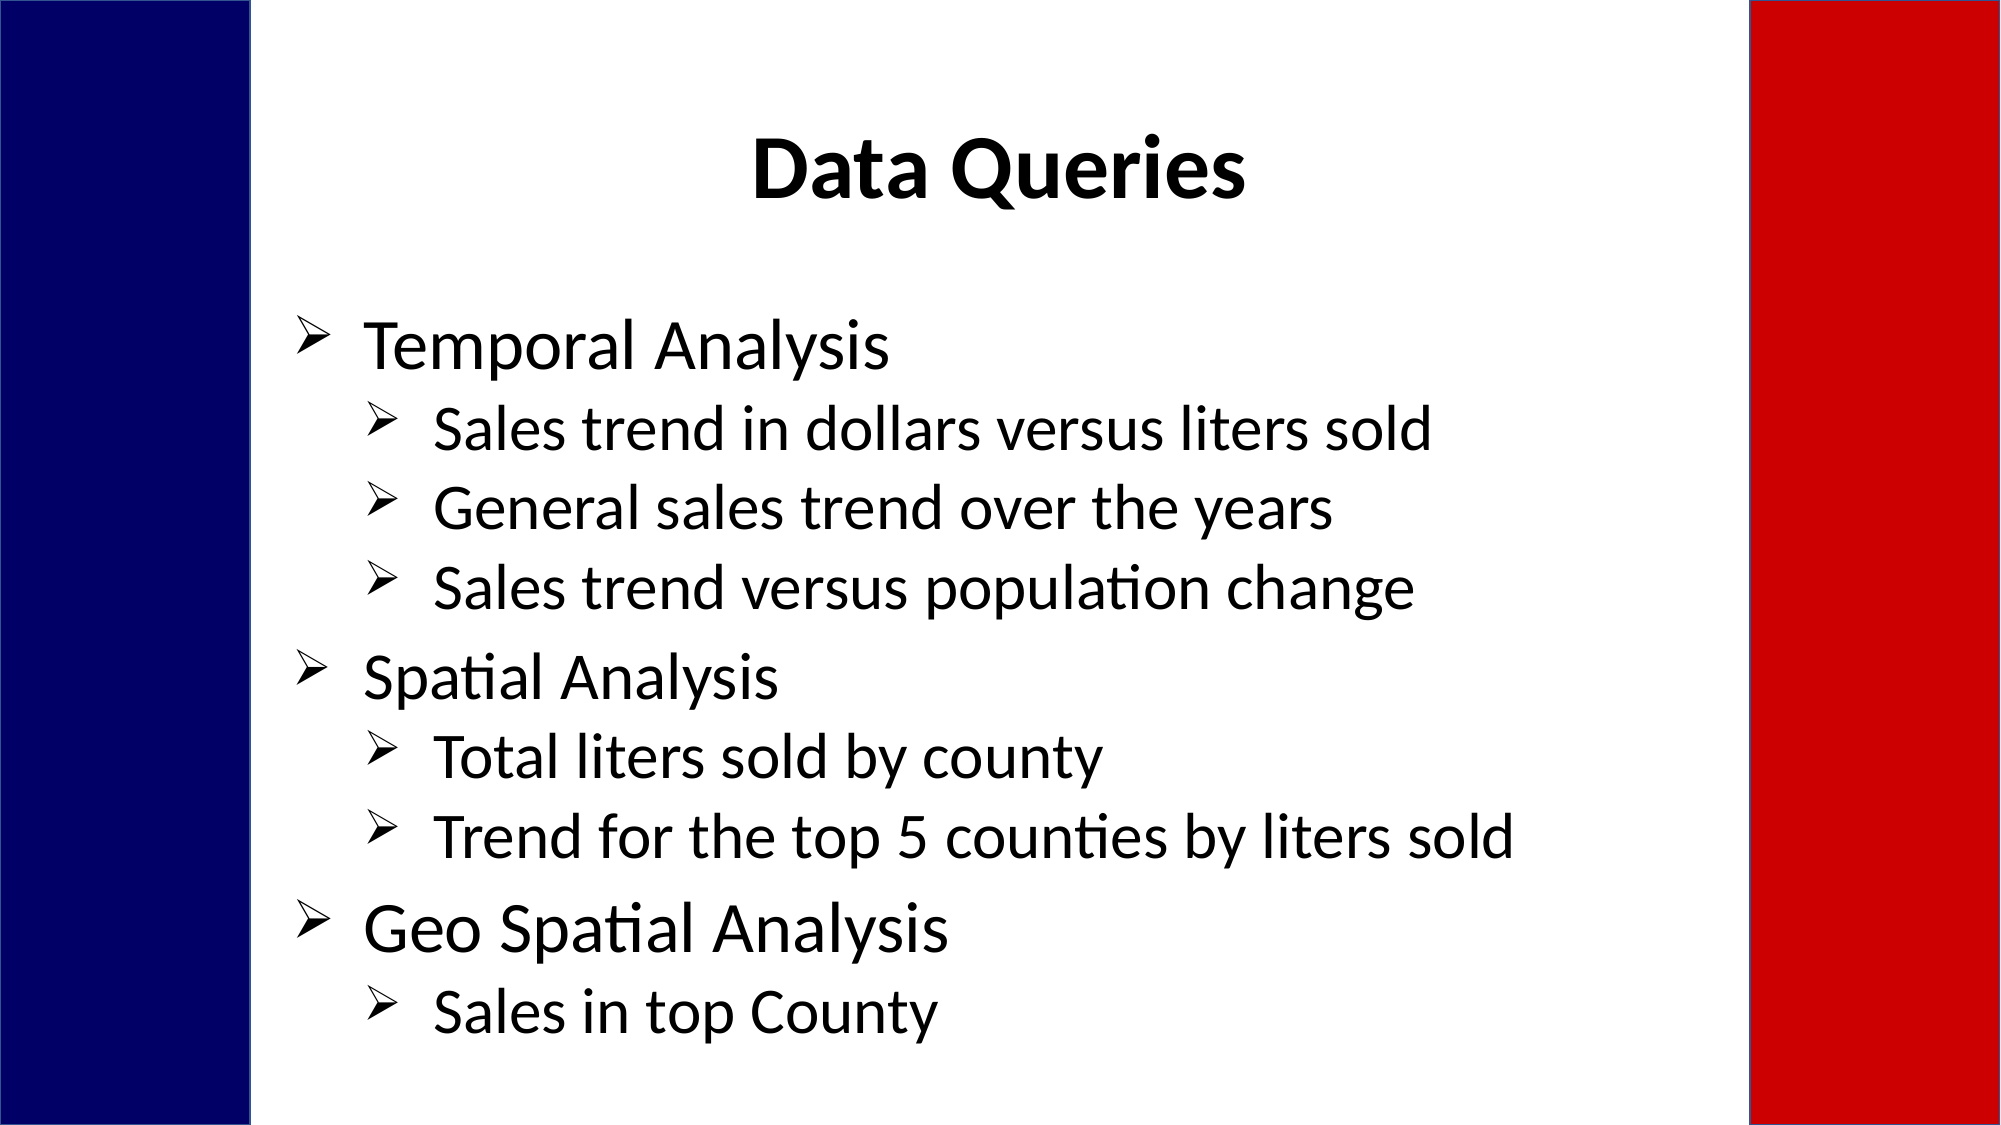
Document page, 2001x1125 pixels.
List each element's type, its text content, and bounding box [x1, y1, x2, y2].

title Data Queries [249, 59, 1750, 278]
list Temporal Analysis Sales trend in dollars versus liters sold General sales trend over the years Sales trend versus population change Spatial Analysis Total liters sold by county Trend for the top 5 counties by liters sold Geo Spatial Analysis Sales in top County [277, 299, 1750, 1060]
